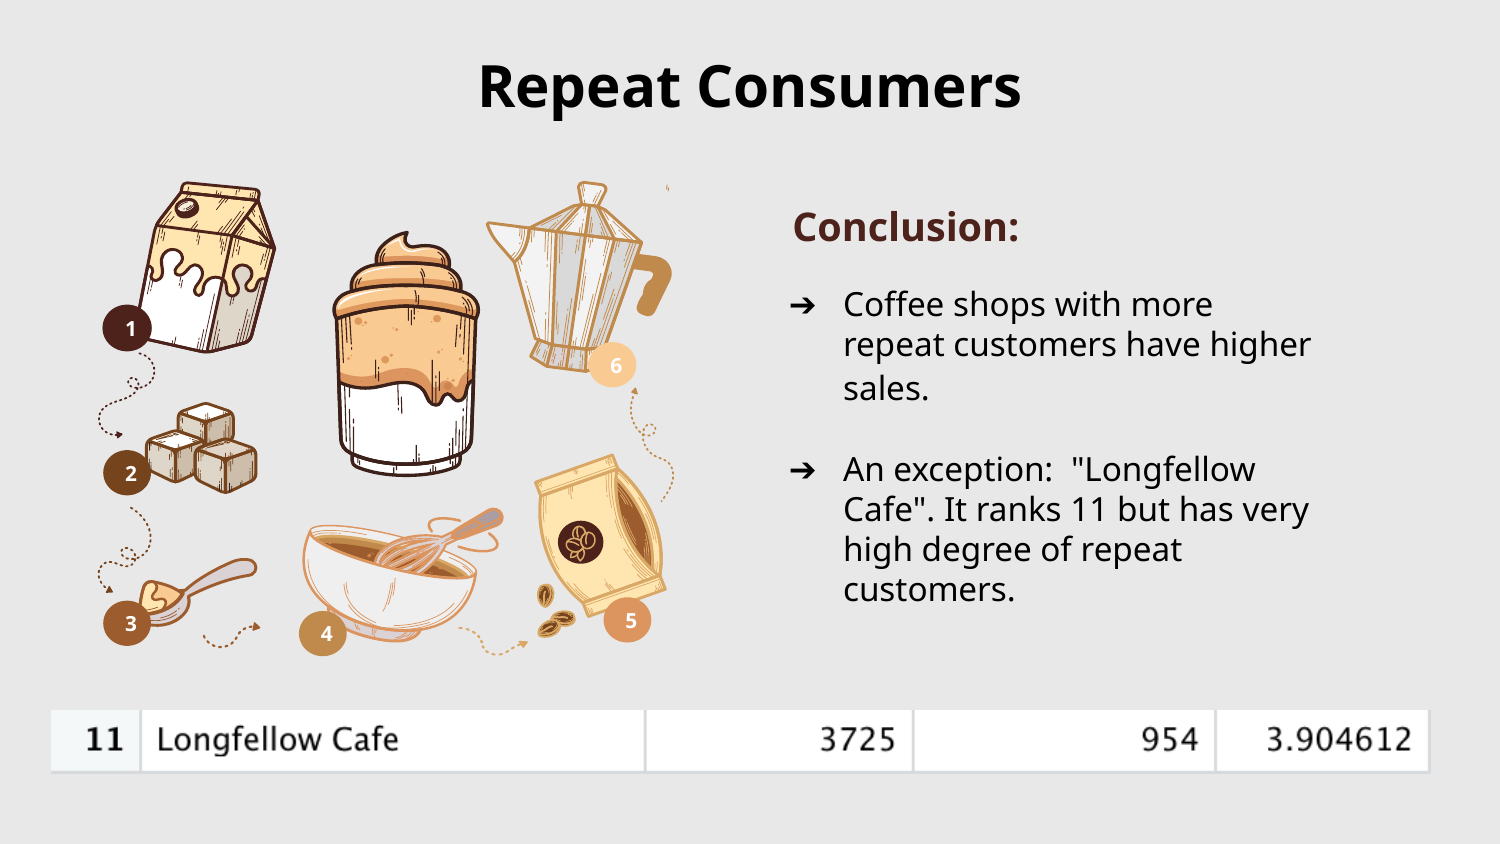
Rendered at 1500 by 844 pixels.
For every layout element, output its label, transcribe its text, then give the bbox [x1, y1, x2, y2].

picture [50, 710, 1431, 774]
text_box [73, 180, 689, 658]
text_box Coffee shops with more repeat customers have higher sales. An exception: "Longfellow Cafe". It ranks 11 but has very high degree of repeat customers. [753, 268, 1329, 623]
text_box Conclusion: [777, 179, 1061, 243]
text_box Repeat Consumers [51, 33, 1449, 128]
